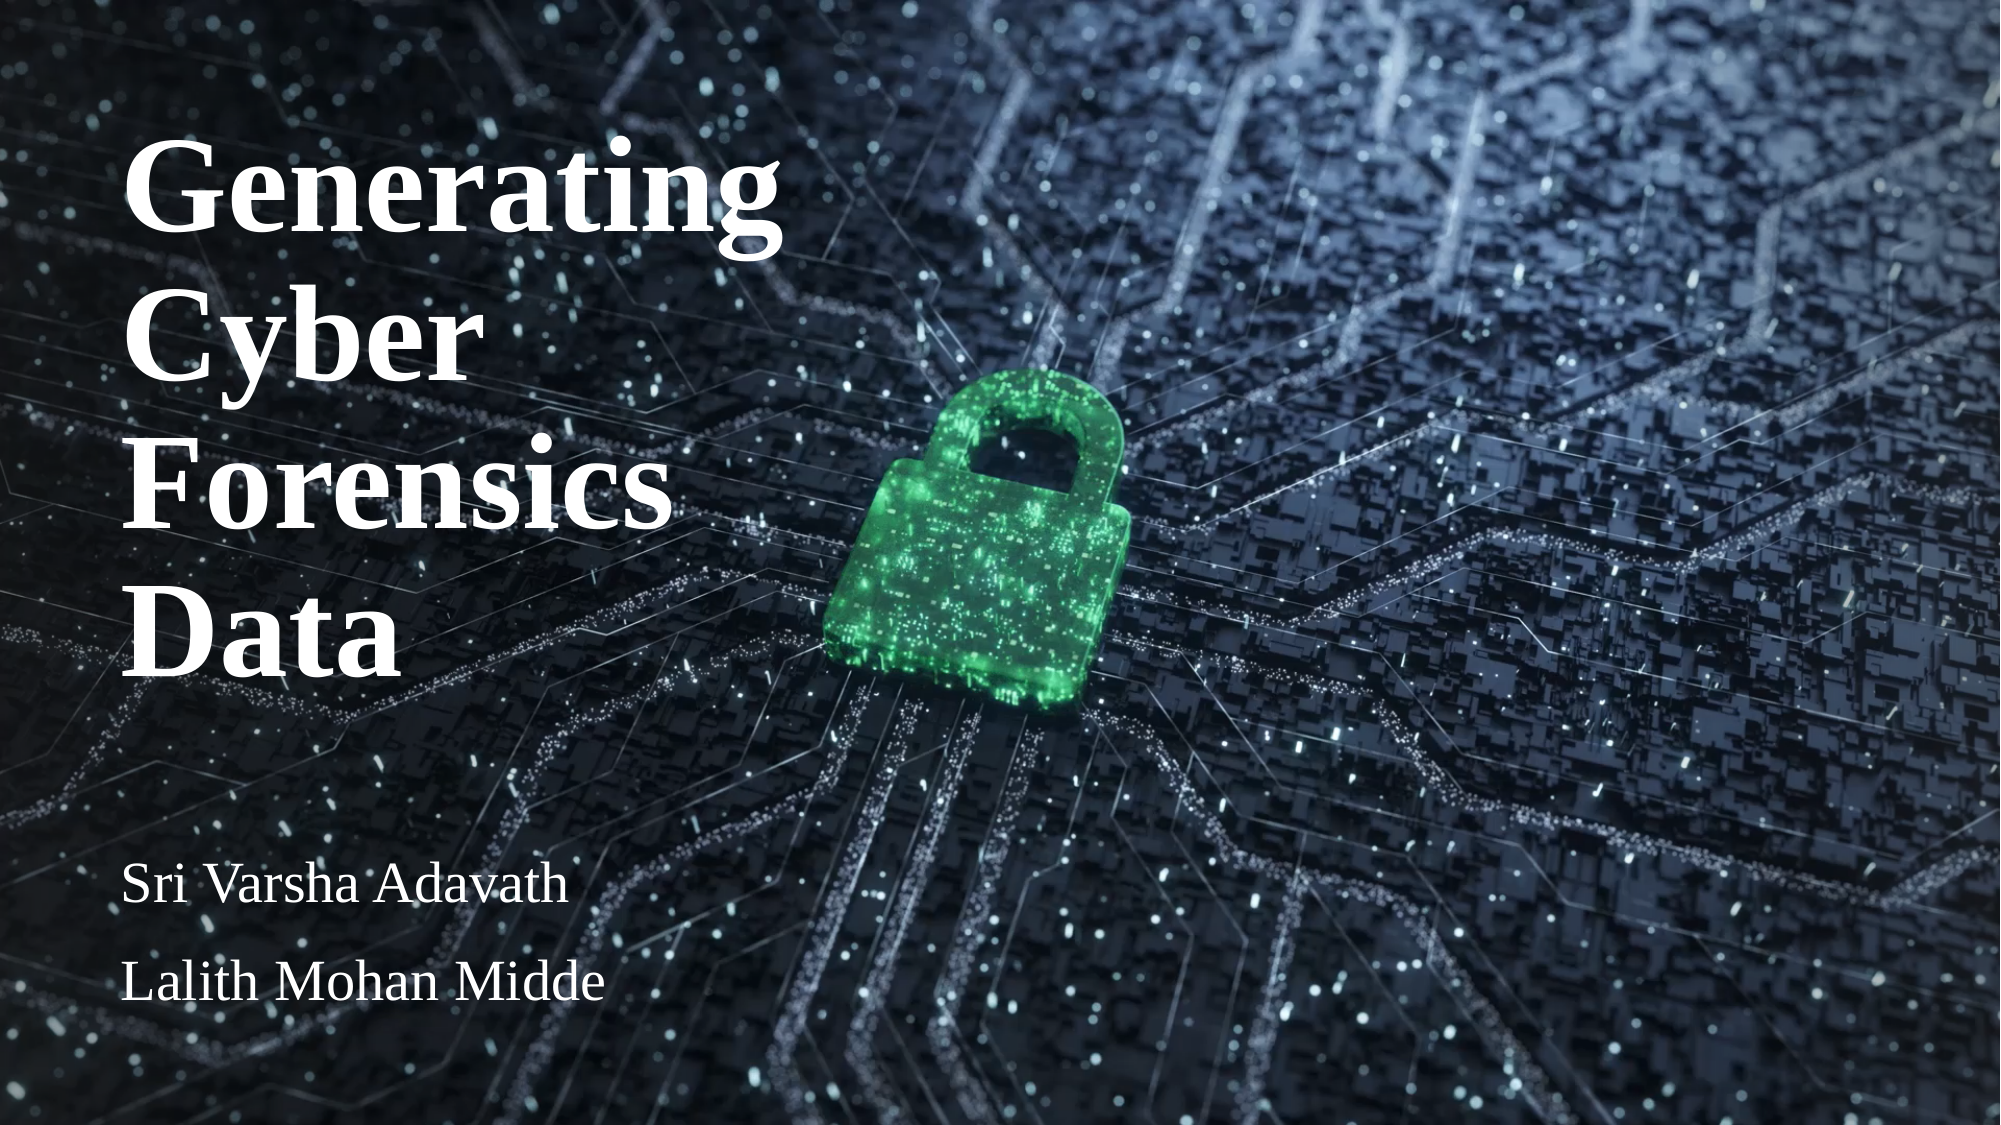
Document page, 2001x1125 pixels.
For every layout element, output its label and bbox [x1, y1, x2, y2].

text_box [0, 0, 2000, 1125]
